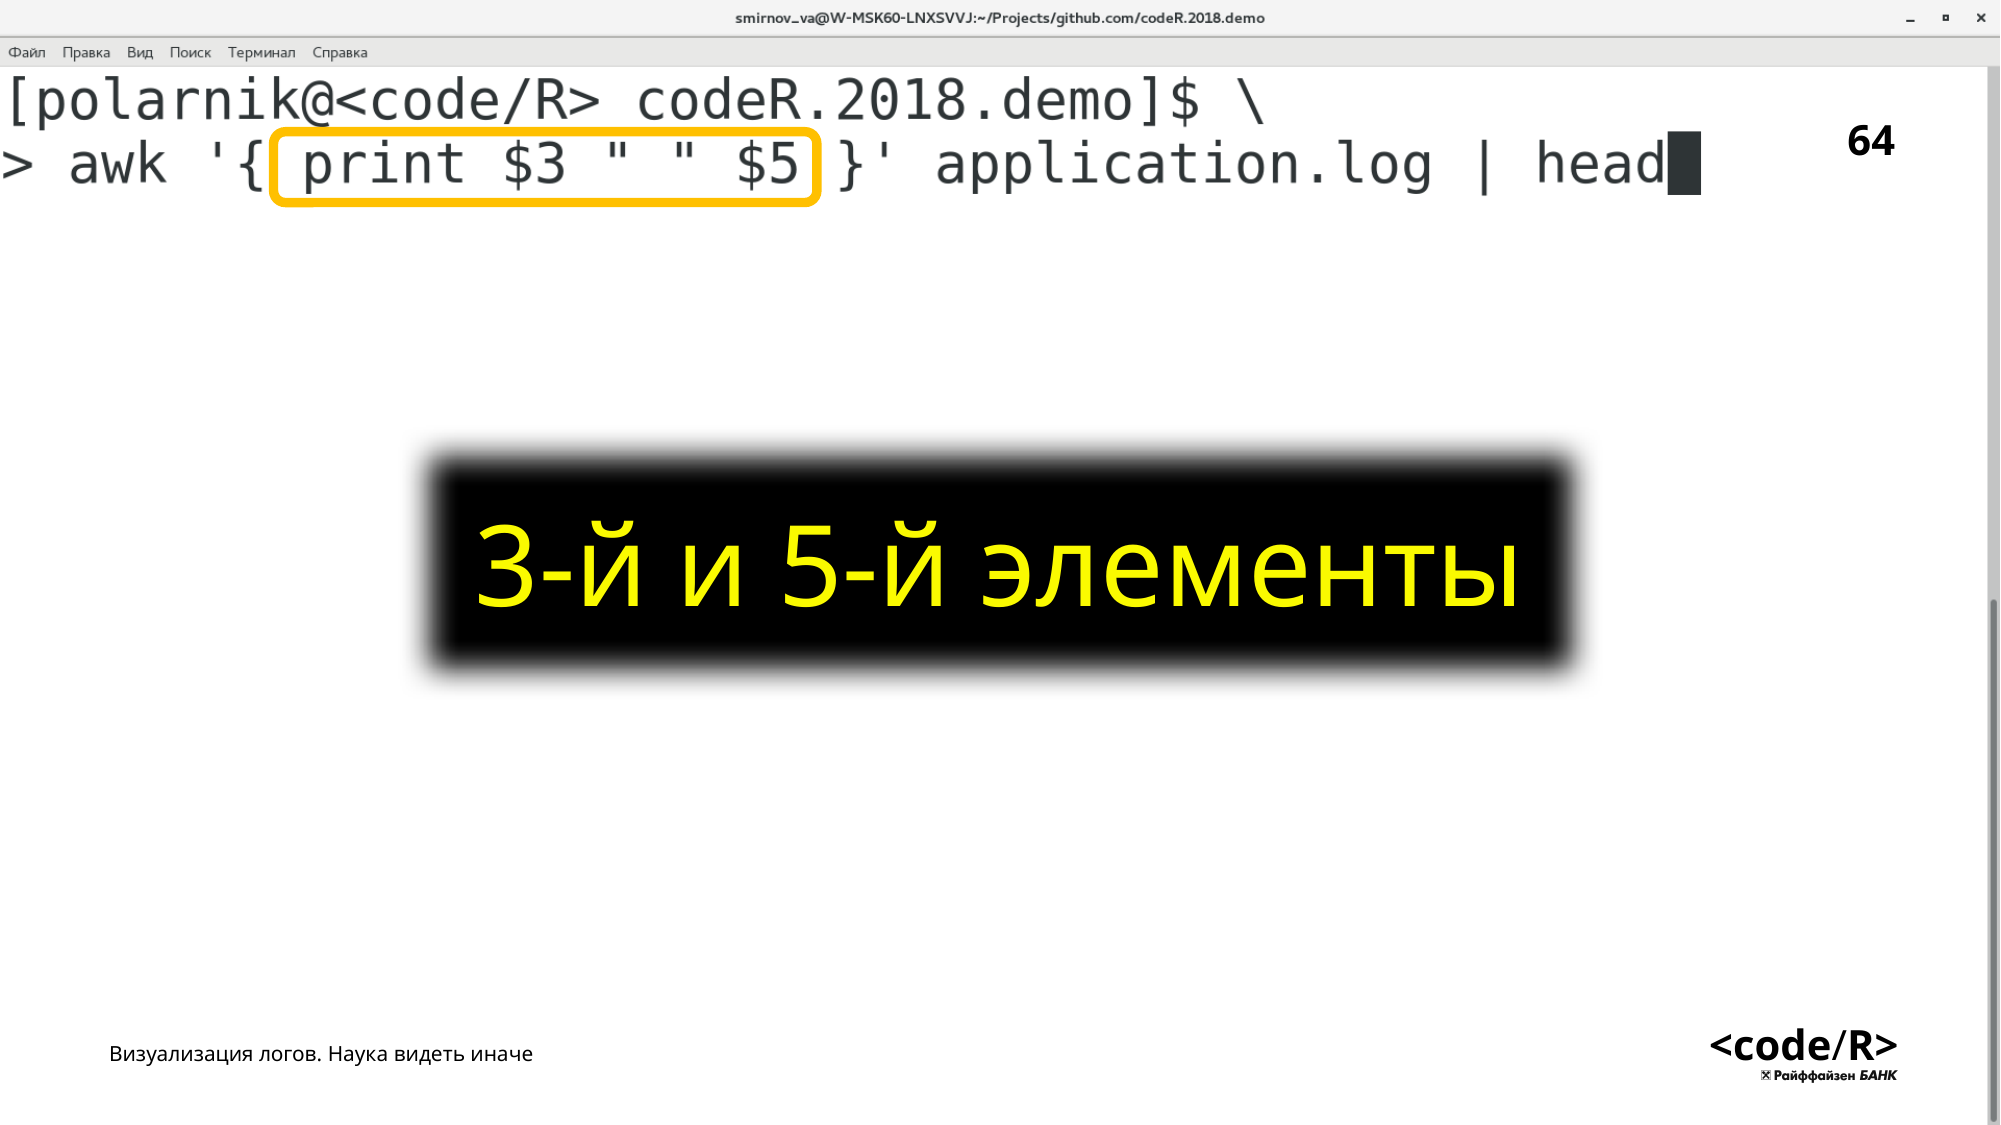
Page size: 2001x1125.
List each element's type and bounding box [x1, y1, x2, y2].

text_box [94, 94, 1914, 1083]
picture [0, 0, 2000, 1125]
